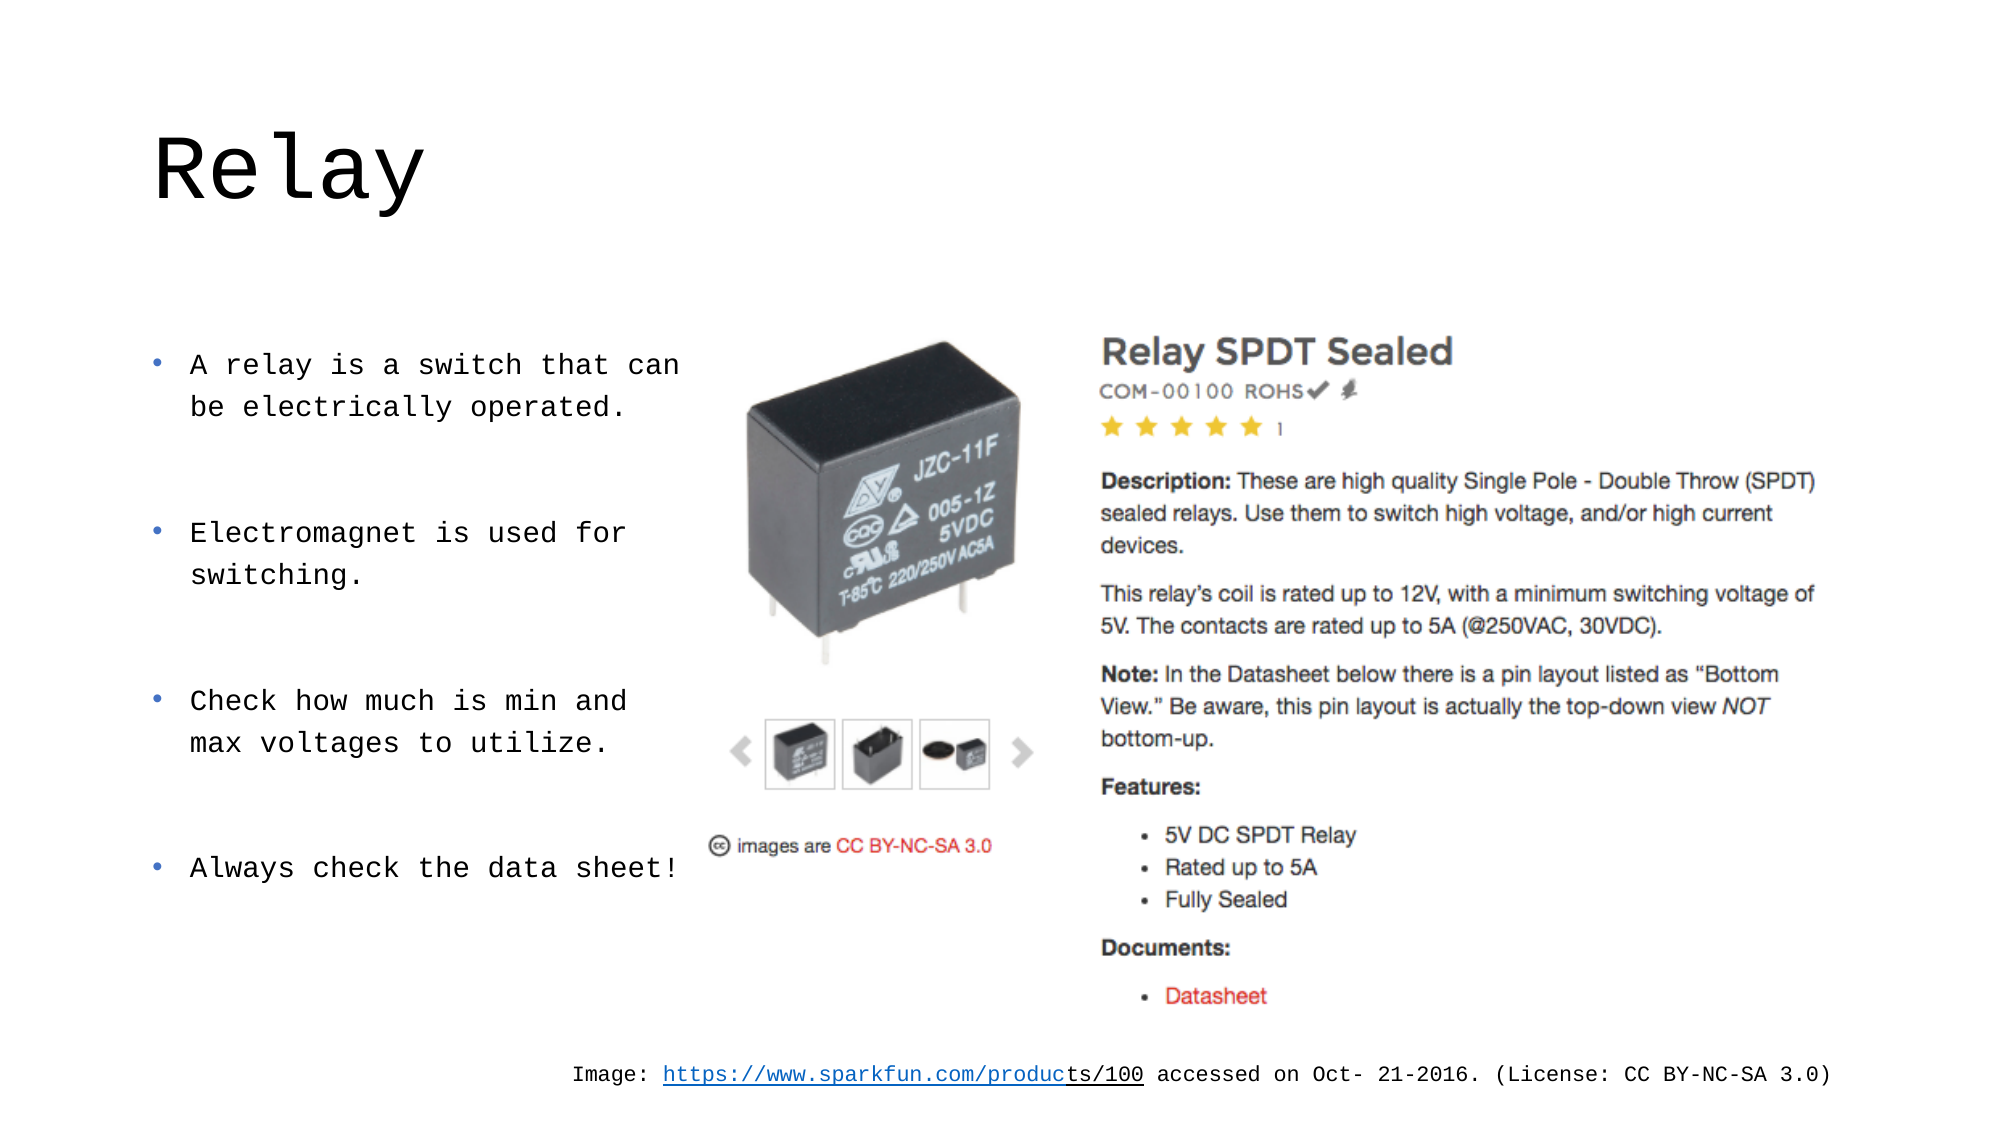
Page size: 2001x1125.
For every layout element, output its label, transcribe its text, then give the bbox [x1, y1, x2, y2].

text_box A relay is a switch that can be electrically operated. Electromagnet is used for switching. Check how much is min and max voltages to utilize. Always check the data sheet! [137, 330, 707, 897]
title Relay [137, 59, 1863, 278]
picture [707, 330, 1863, 1038]
text_box Image: https://www.sparkfun.com/products/100 accessed on Oct- 21-2016. (License: CC BY-NC-SA 3.0) [557, 1052, 1863, 1094]
